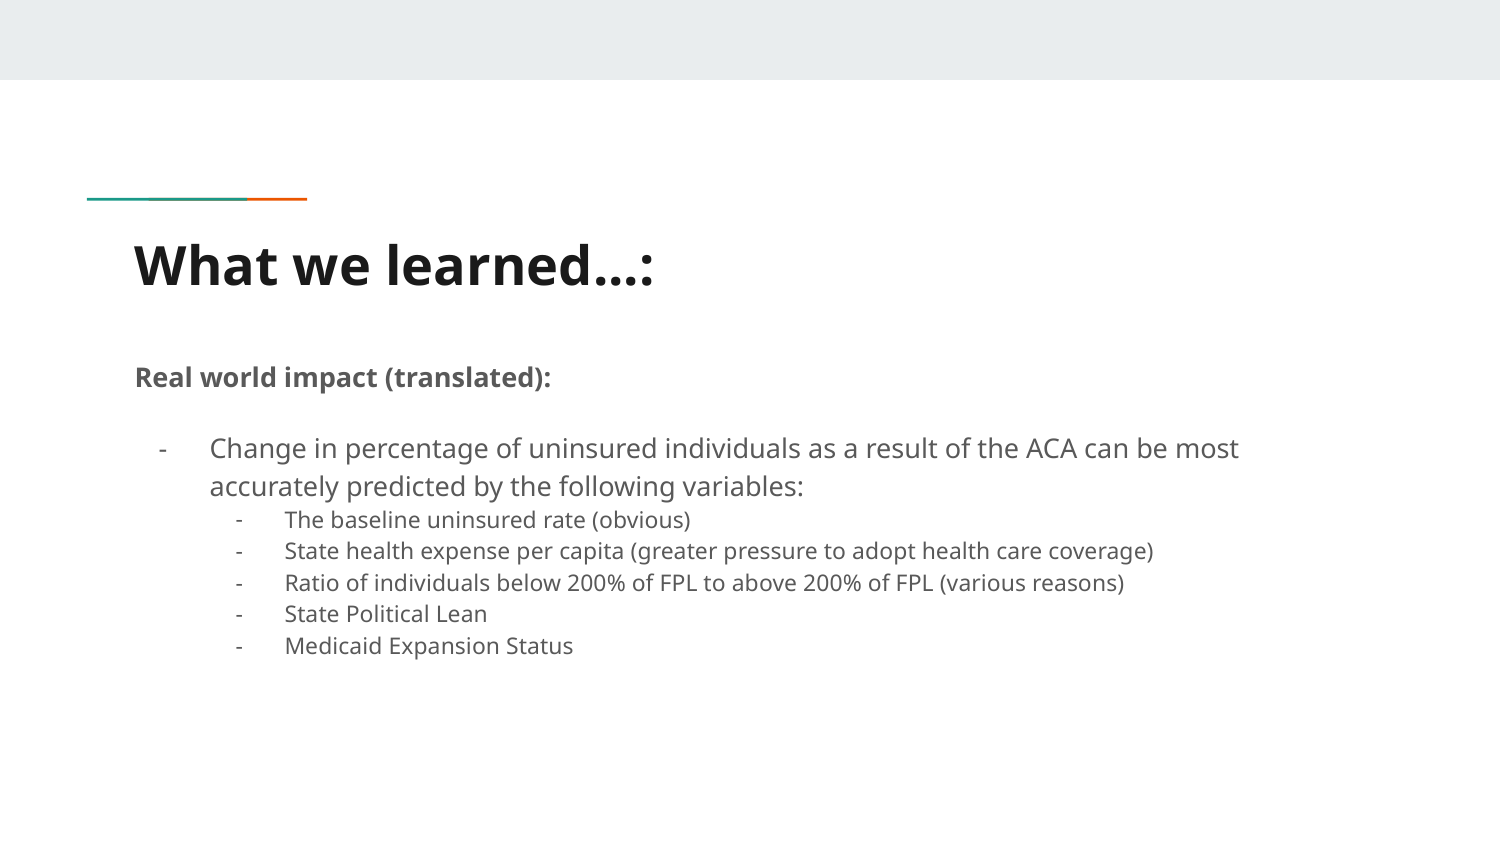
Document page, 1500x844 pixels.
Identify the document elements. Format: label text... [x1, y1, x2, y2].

title What we learned...: [119, 216, 1381, 305]
list Real world impact (translated): Change in percentage of uninsured individuals as a result of the ACA can be most accurately predicted by the following variables: The baseline uninsured rate (obvious) State health expense per capita (greater pressure to adopt health care coverage) Ratio of individuals below 200% of FPL to above 200% of FPL (various reasons) State Political Lean Medicaid Expansion Status [119, 341, 1381, 622]
